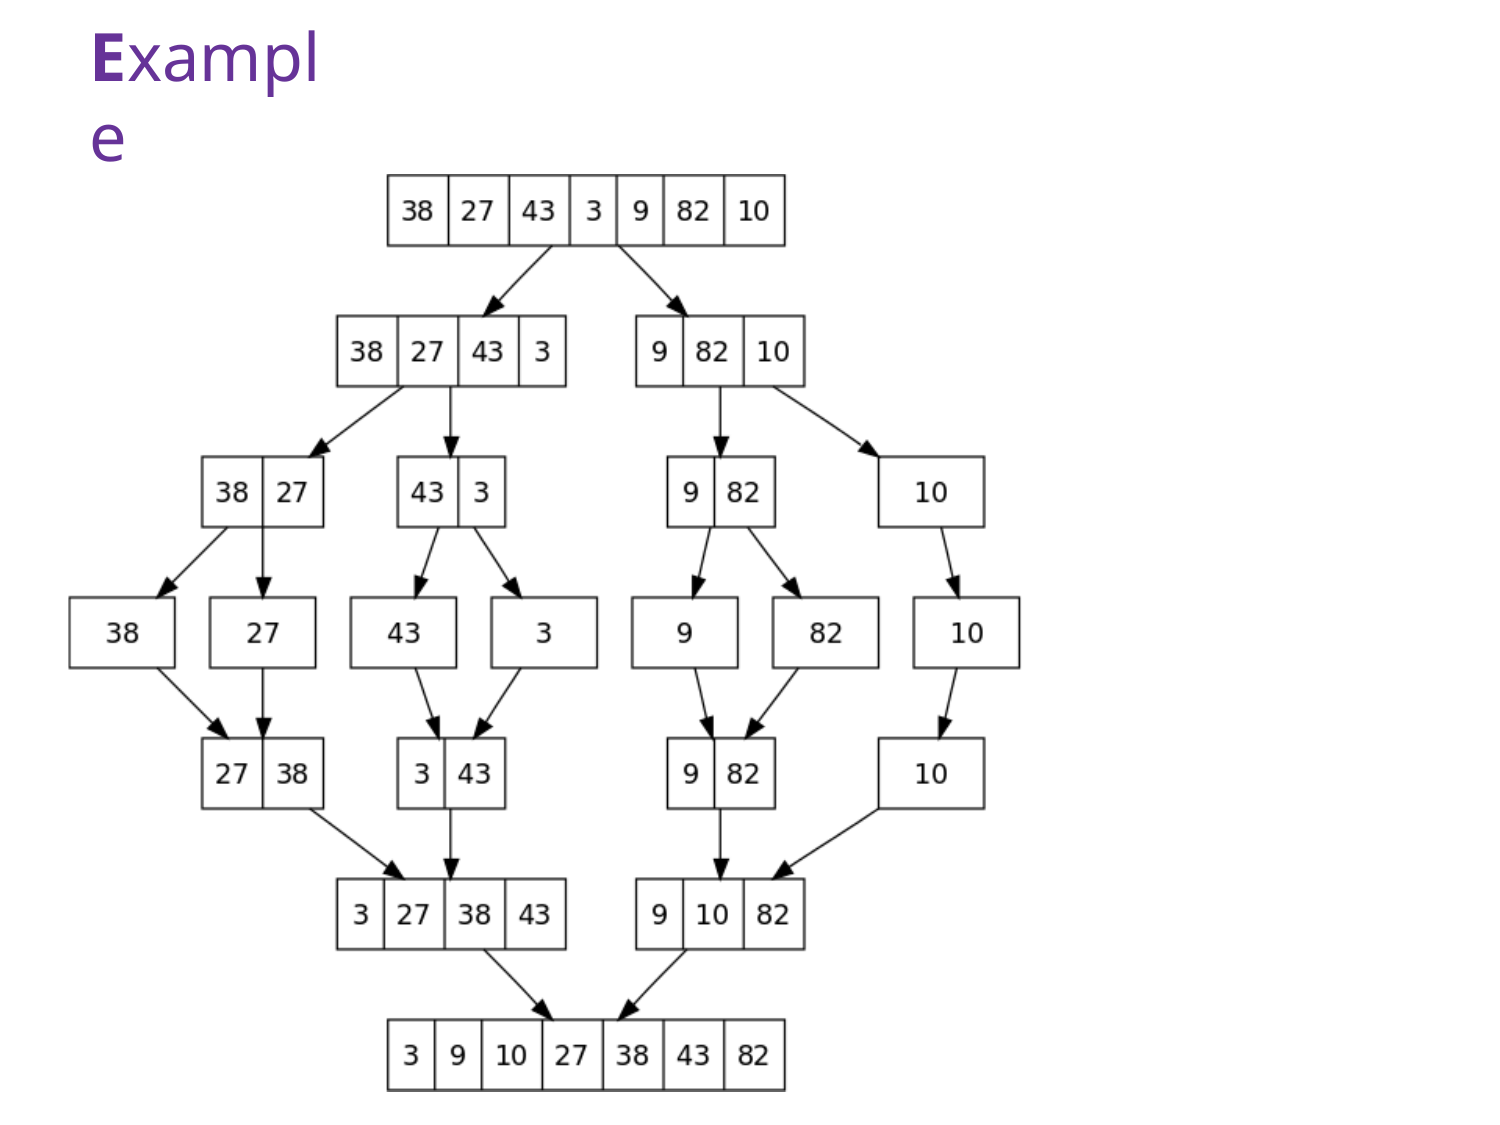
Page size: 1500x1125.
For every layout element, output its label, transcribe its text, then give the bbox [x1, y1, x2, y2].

title Example [87, 0, 347, 174]
text_box [68, 174, 1022, 1092]
